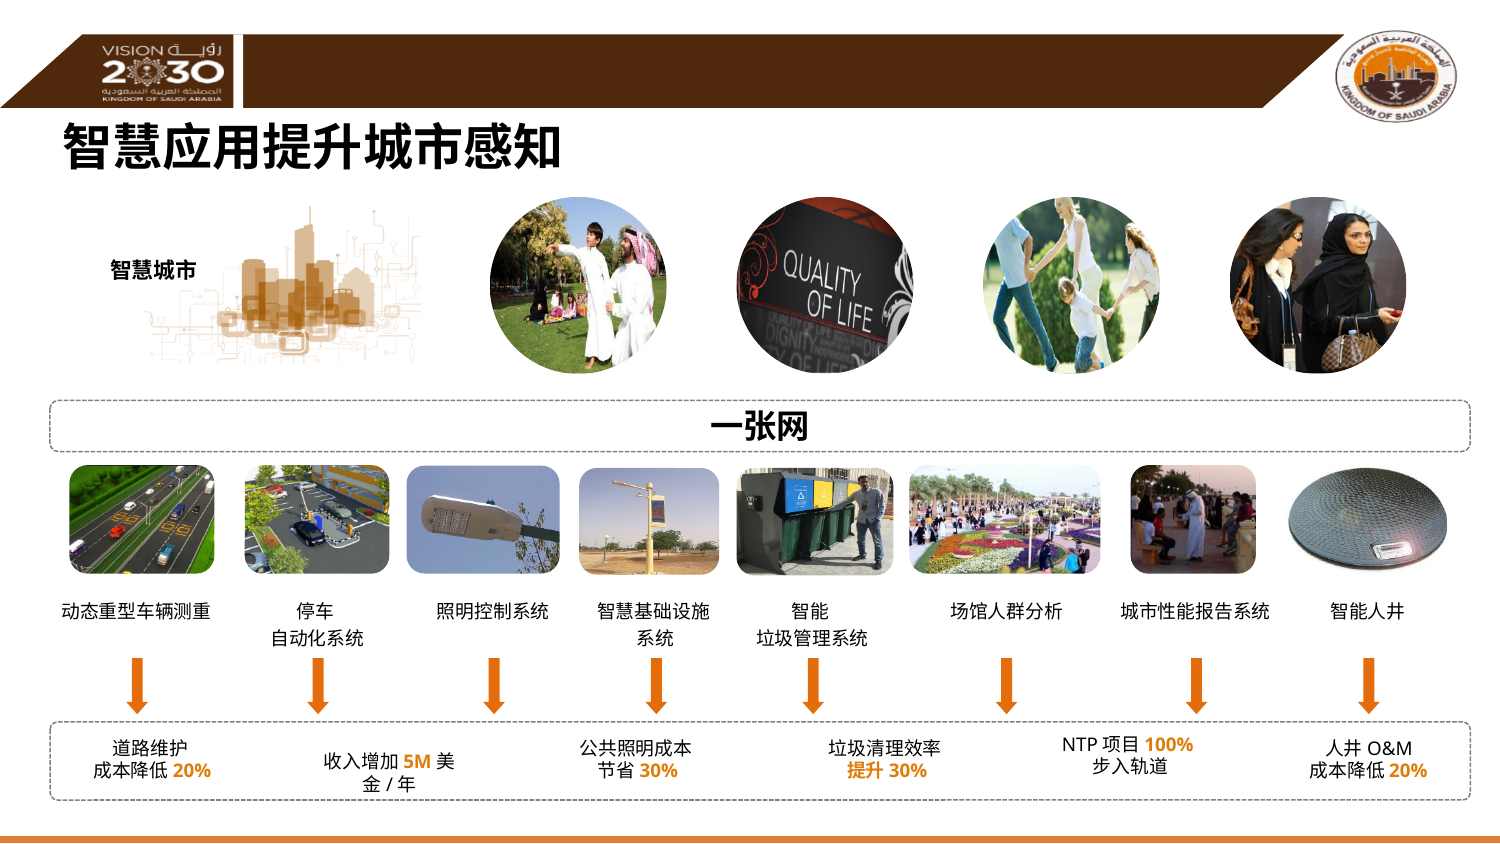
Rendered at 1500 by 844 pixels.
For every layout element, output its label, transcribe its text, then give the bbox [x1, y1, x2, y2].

picture [1326, 28, 1462, 102]
picture [102, 43, 224, 101]
text_box 照明控制系统 [403, 592, 565, 636]
picture [1285, 464, 1448, 574]
text_box 智慧城市 [76, 247, 139, 292]
picture [144, 206, 421, 365]
text_box 智慧应用提升城市感知 [47, 102, 1473, 190]
text_box 人井O&M 成本降低20% [1471, 728, 1477, 789]
picture [736, 467, 894, 576]
picture [69, 464, 215, 574]
text_box 场馆人群分析 [917, 592, 1097, 613]
text_box 一张网 [695, 398, 825, 453]
text_box [982, 196, 1160, 374]
picture [1130, 464, 1257, 574]
text_box [49, 400, 695, 452]
text_box 智慧基础设施 系统 [565, 592, 716, 636]
text_box 道路维护 成本降低20% [43, 728, 50, 789]
picture [406, 465, 560, 574]
text_box [1183, 655, 1210, 717]
text_box 智能人井 [1278, 592, 1458, 636]
text_box [736, 196, 914, 374]
text_box [1355, 655, 1382, 717]
text_box [489, 196, 667, 374]
text_box [50, 721, 1471, 801]
text_box [643, 655, 670, 717]
picture [578, 467, 720, 575]
picture [909, 464, 1101, 574]
text_box [481, 655, 507, 717]
text_box 城市性能报告系统 [1105, 592, 1278, 636]
text_box [993, 655, 1020, 717]
text_box [800, 655, 827, 717]
text_box [305, 655, 331, 717]
text_box 动态重型车辆测重 [56, 592, 216, 636]
text_box [1229, 196, 1407, 374]
picture [244, 464, 390, 574]
text_box [124, 655, 151, 717]
text_box 停车 自动化系统 [227, 592, 403, 636]
text_box 智能 垃圾管理系统 [716, 592, 909, 636]
text_box [825, 400, 1471, 452]
